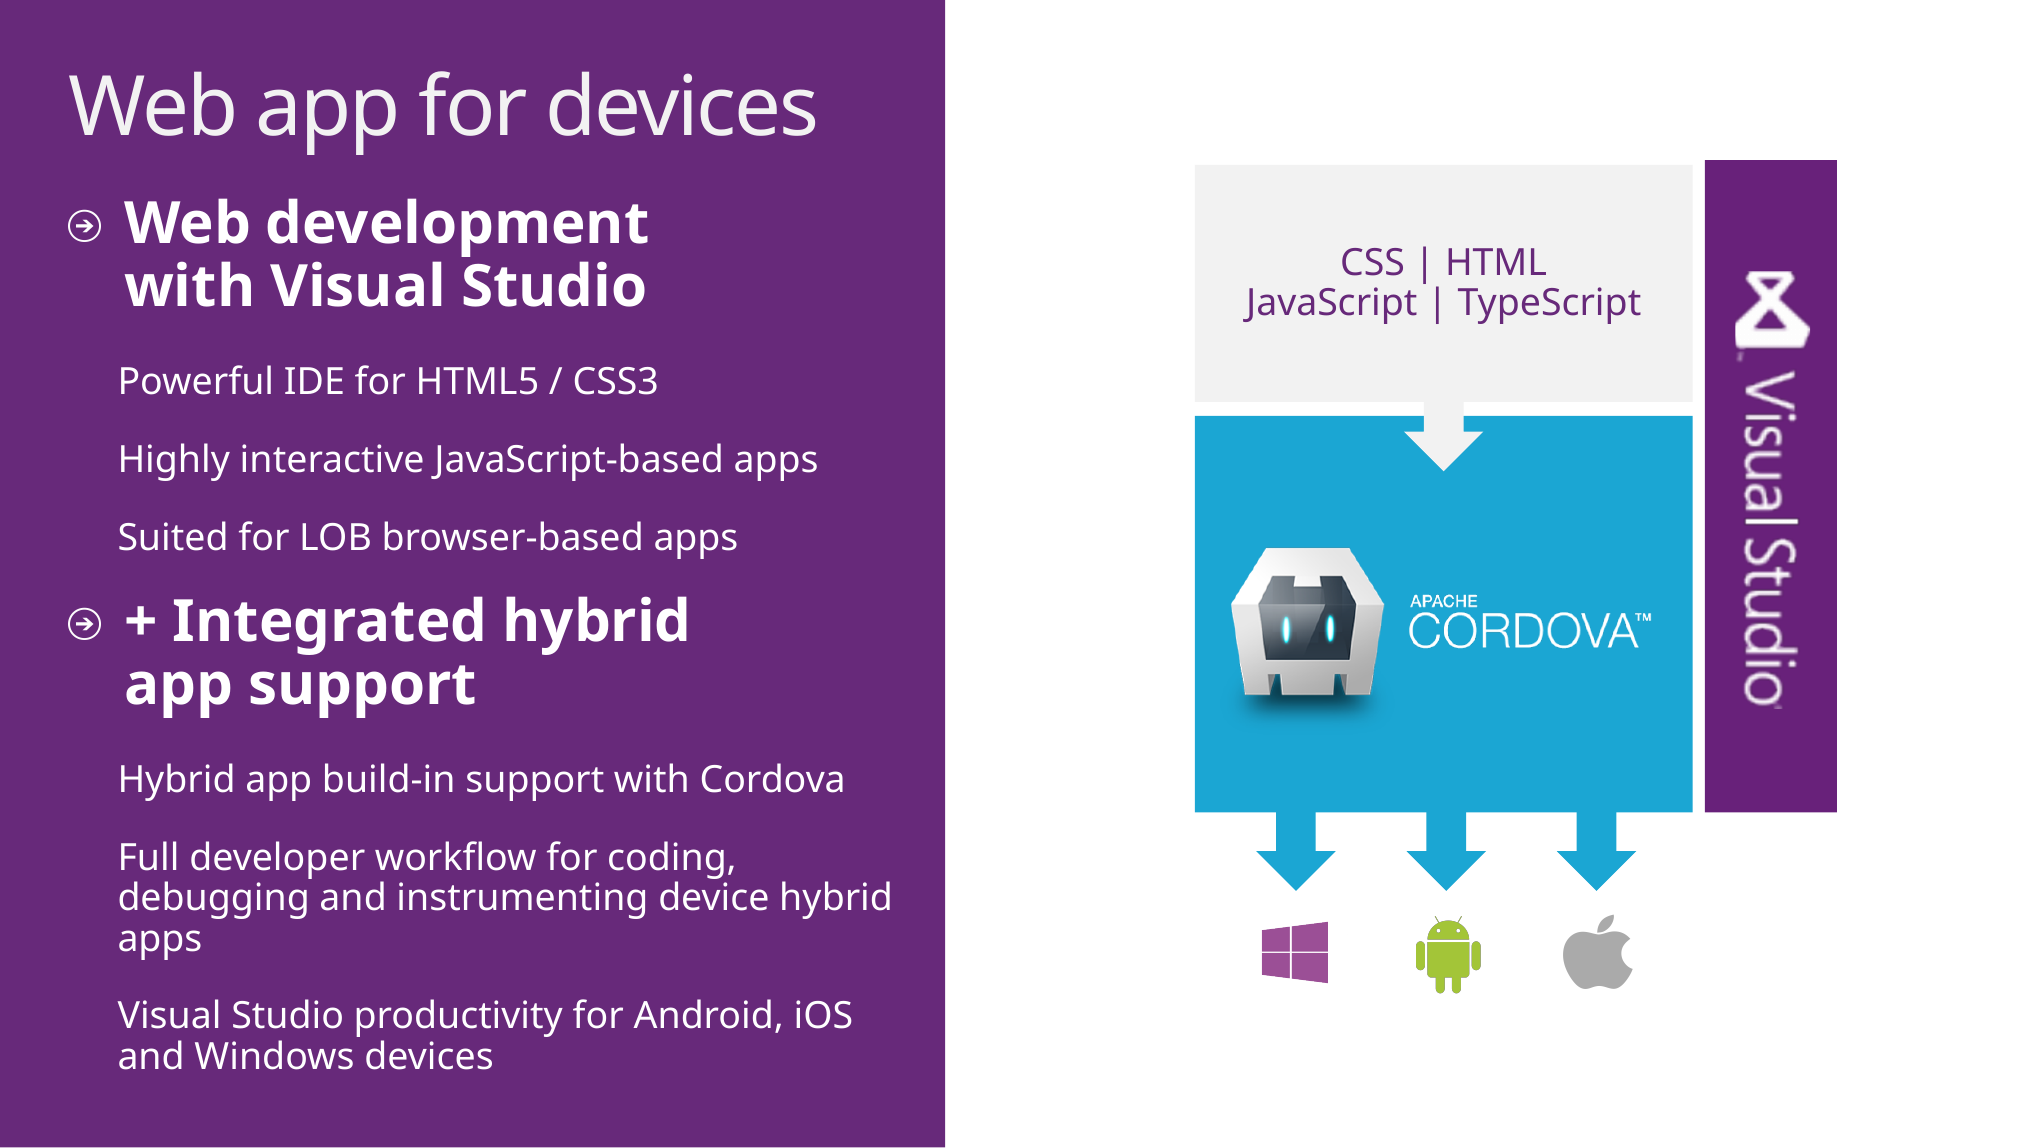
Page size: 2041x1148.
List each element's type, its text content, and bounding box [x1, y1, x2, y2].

text_box + Integrated hybrid app support [44, 576, 817, 733]
picture [1199, 531, 1688, 735]
title Web app for devices [45, 48, 1996, 199]
picture [68, 201, 109, 242]
text_box CSS | HTML JavaScript | TypeScript [1194, 164, 1693, 335]
picture [68, 599, 109, 640]
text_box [1194, 335, 1693, 1018]
text_box [0, 0, 946, 1148]
text_box Web development with Visual Studio [44, 178, 817, 335]
text_box Hybrid app build-in support with Cordova Full developer workflow for coding, debugging and instrumenting device hybrid apps Visual Studio productivity for Android, iOS and Windows devices [102, 752, 920, 1085]
text_box [1704, 159, 1838, 452]
picture [1416, 916, 1482, 994]
picture [1553, 452, 1992, 528]
text_box Powerful IDE for HTML5 / CSS3 Highly interactive JavaScript-based apps Suited for LOB browser-based apps [102, 354, 920, 566]
text_box [1704, 528, 1838, 813]
